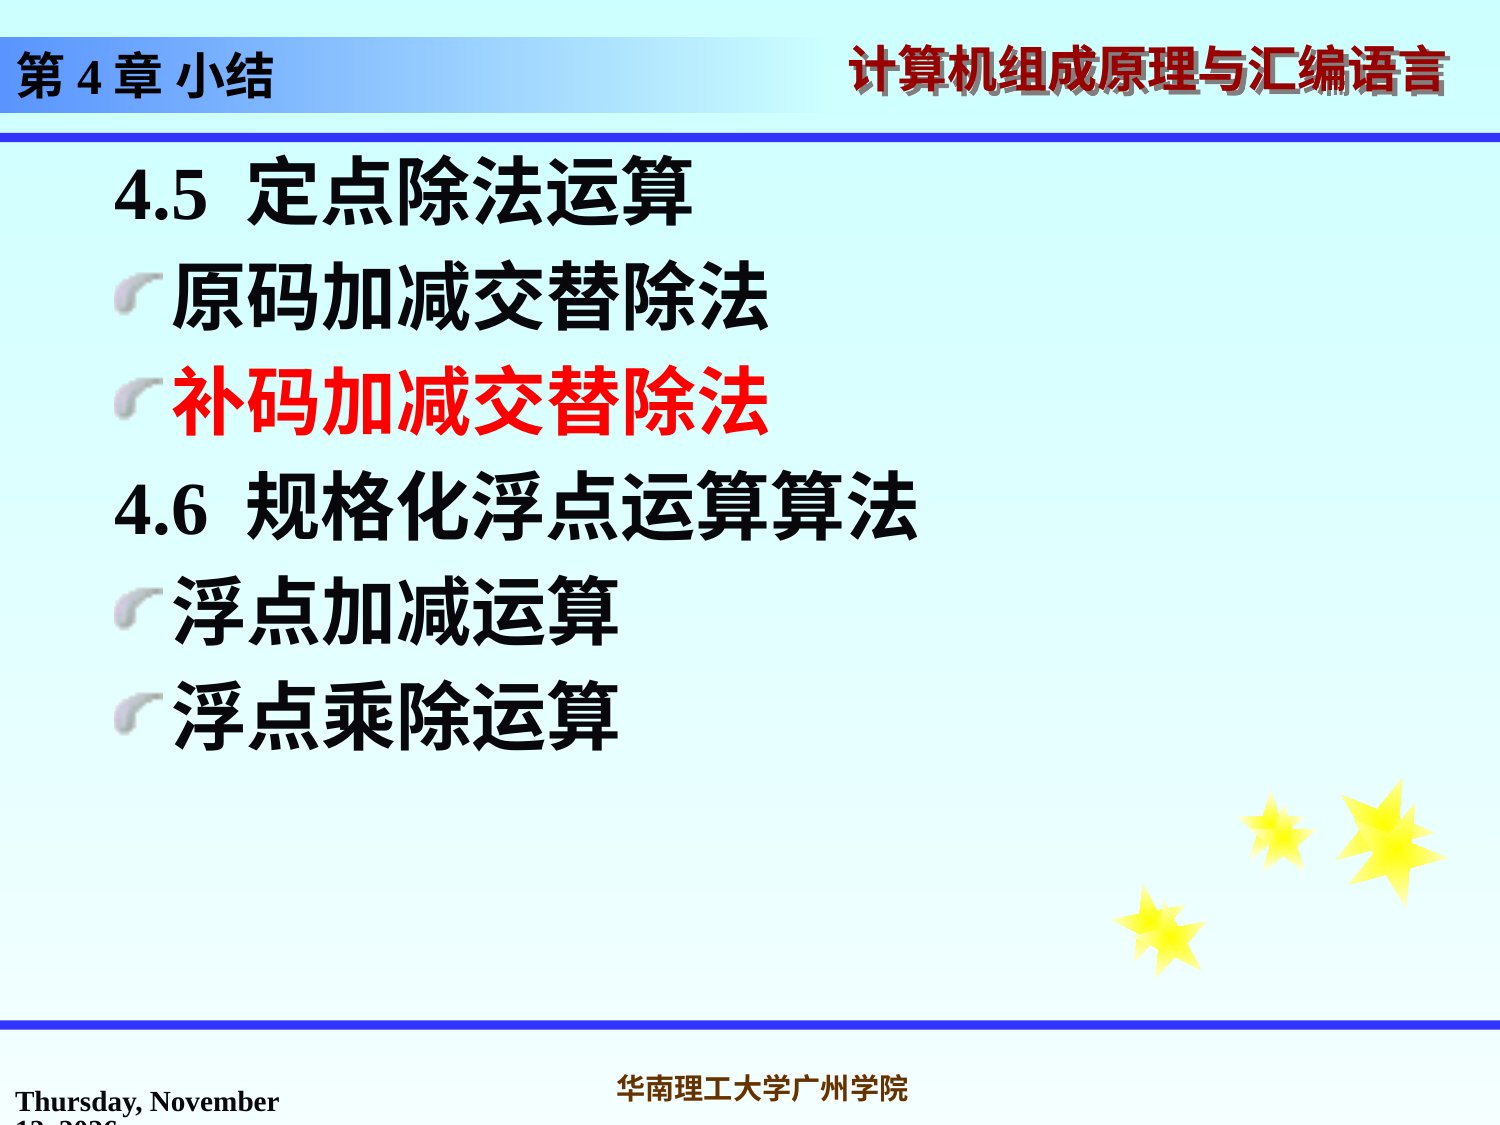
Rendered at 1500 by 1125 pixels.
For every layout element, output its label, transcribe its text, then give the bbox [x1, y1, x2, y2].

picture [114, 271, 163, 319]
picture [114, 586, 163, 634]
title 第4章 小结 [0, 37, 825, 113]
list 4.5 定点除法运算 原码加减交替除法 补码加减交替除法 4.6 规格化浮点运算算法 浮点加减运算 浮点乘除运算 [99, 137, 1375, 1125]
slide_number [0, 1050, 99, 1125]
picture [114, 691, 163, 739]
picture [114, 376, 163, 424]
